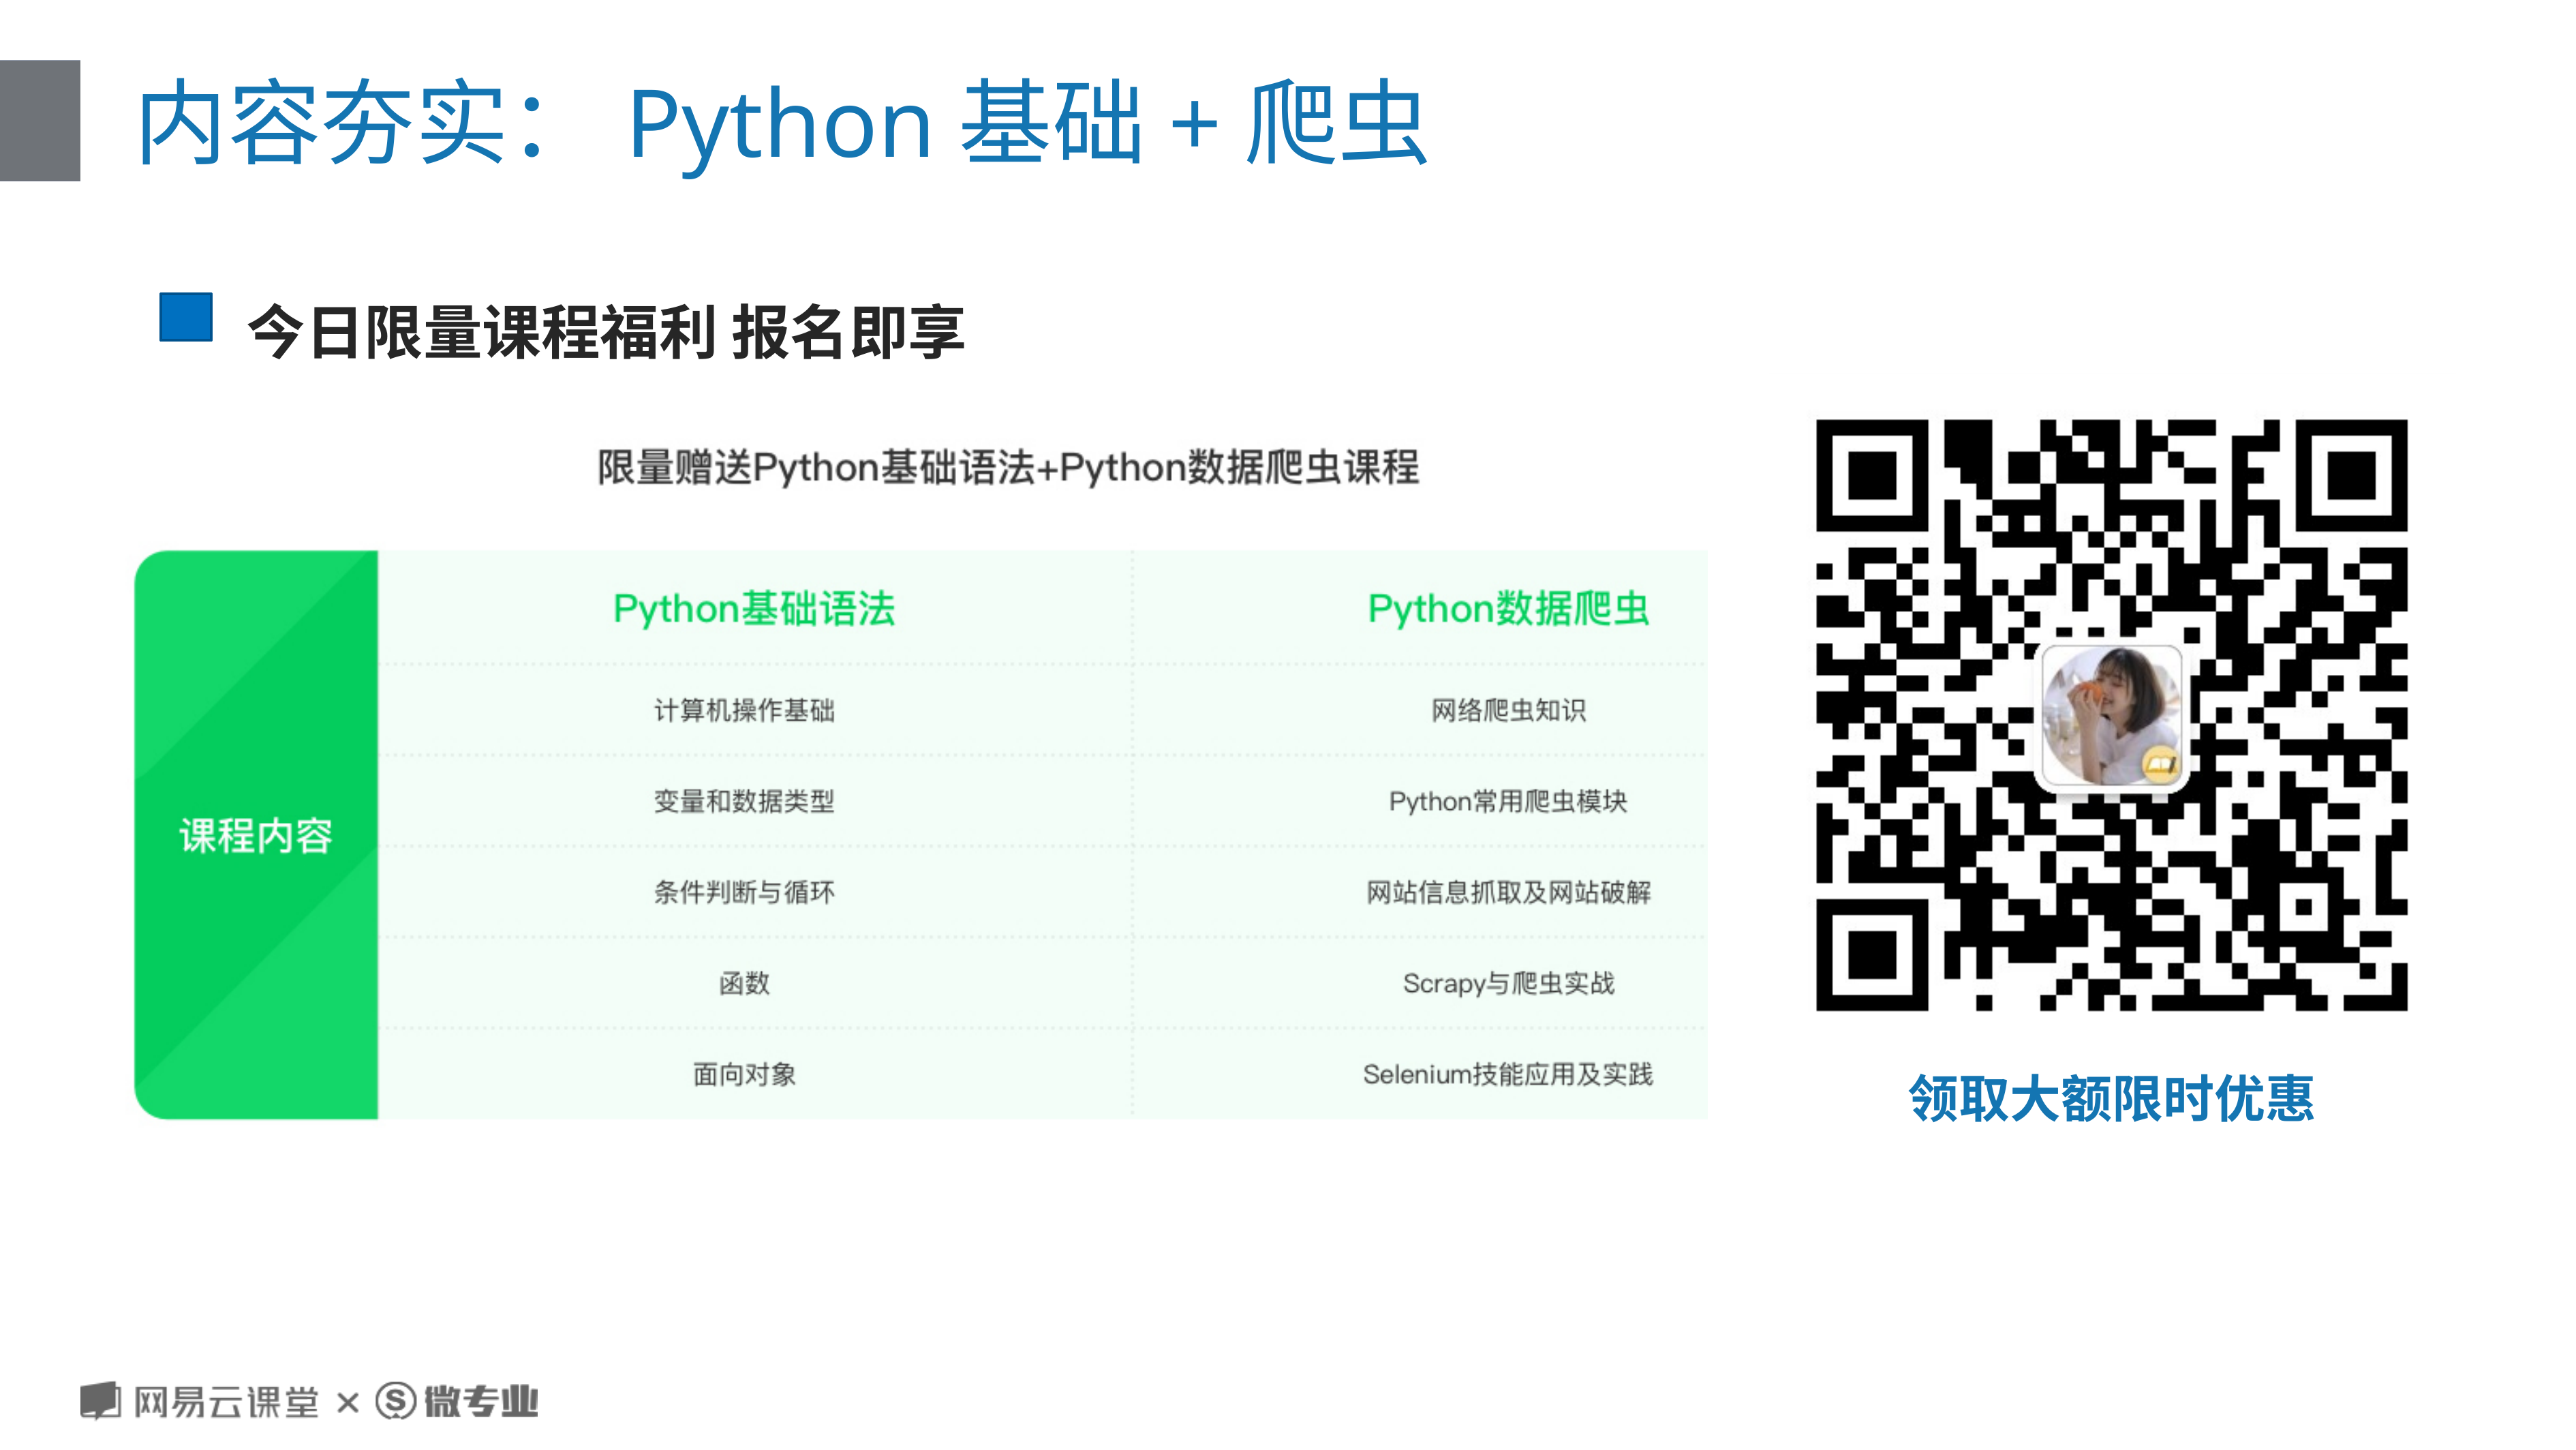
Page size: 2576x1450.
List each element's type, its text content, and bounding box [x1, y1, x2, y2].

text_box 扫一扫 添加网易助教老师 领取大额限时优惠 [1713, 976, 2576, 1134]
picture [102, 419, 1708, 1144]
title 内容夯实：Python基础+爬虫 [80, 58, 2496, 181]
picture [80, 1380, 538, 1421]
picture [1769, 372, 2456, 1059]
text_box [159, 292, 213, 342]
text_box 今日限量课程福利 报名即享 [236, 254, 1892, 372]
